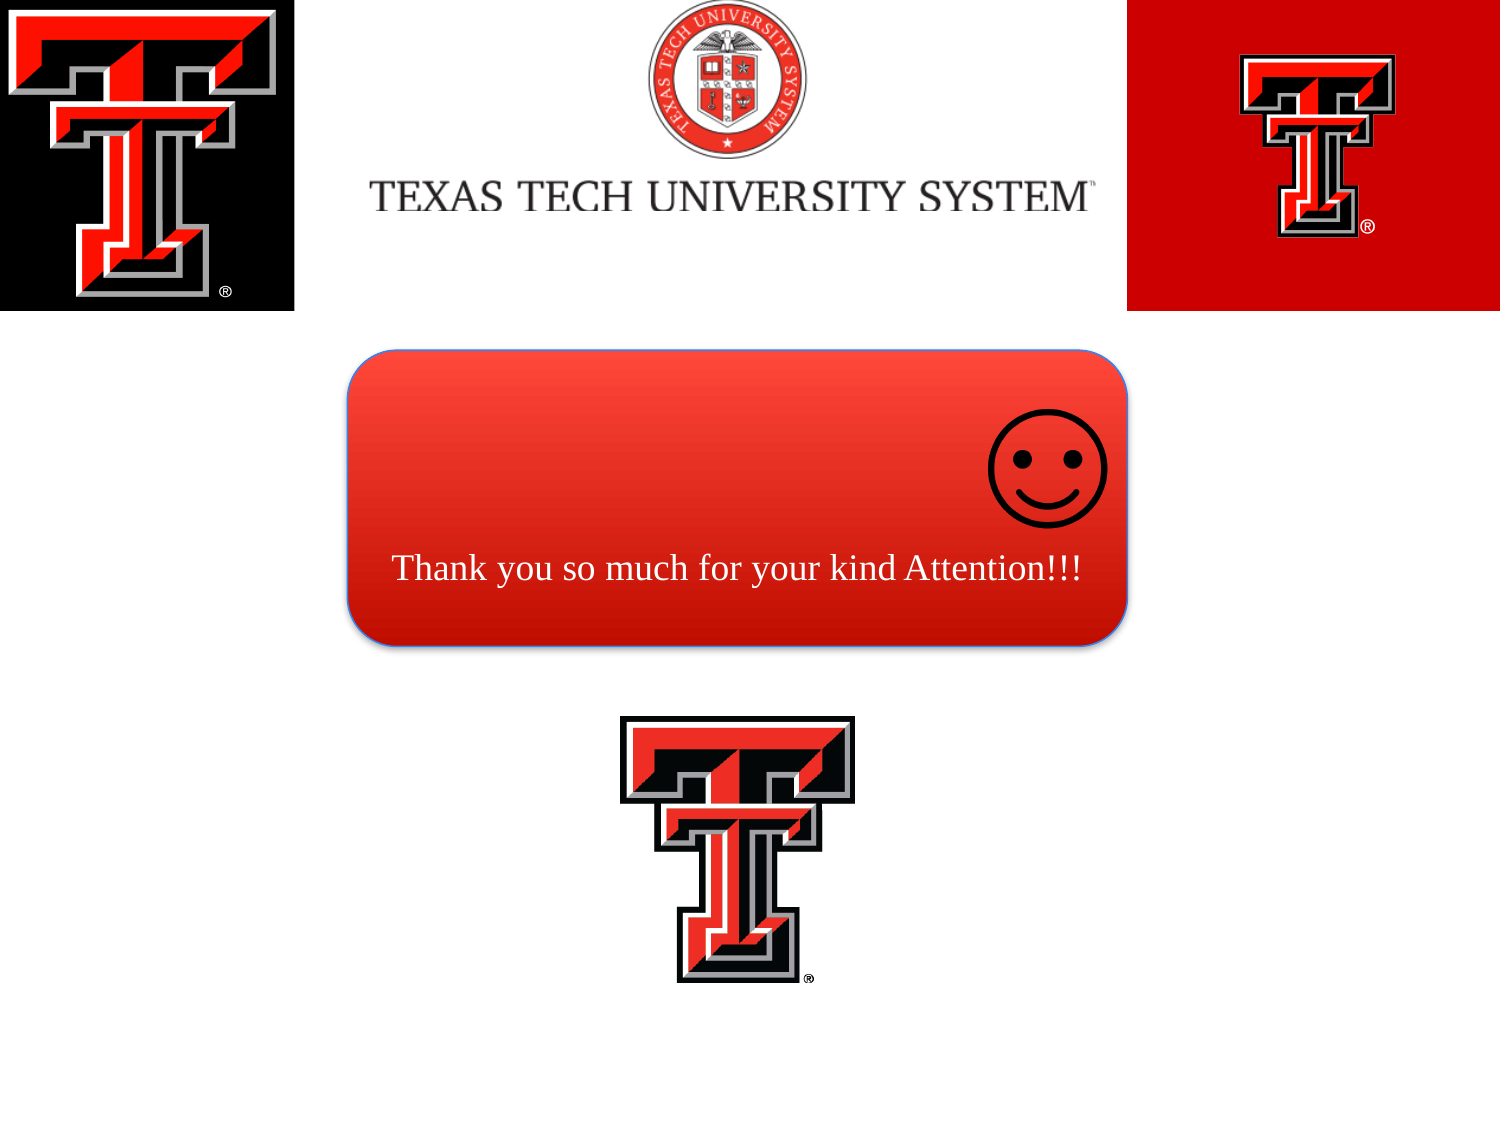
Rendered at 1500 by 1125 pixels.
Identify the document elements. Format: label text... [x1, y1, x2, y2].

text_box Thank you so much for your kind Attention!!! [346, 349, 1129, 648]
picture [972, 393, 1123, 544]
picture [369, 0, 1096, 212]
text_box [0, 0, 1500, 1125]
picture [619, 715, 856, 984]
picture [0, 0, 295, 312]
picture [1127, 0, 1500, 312]
